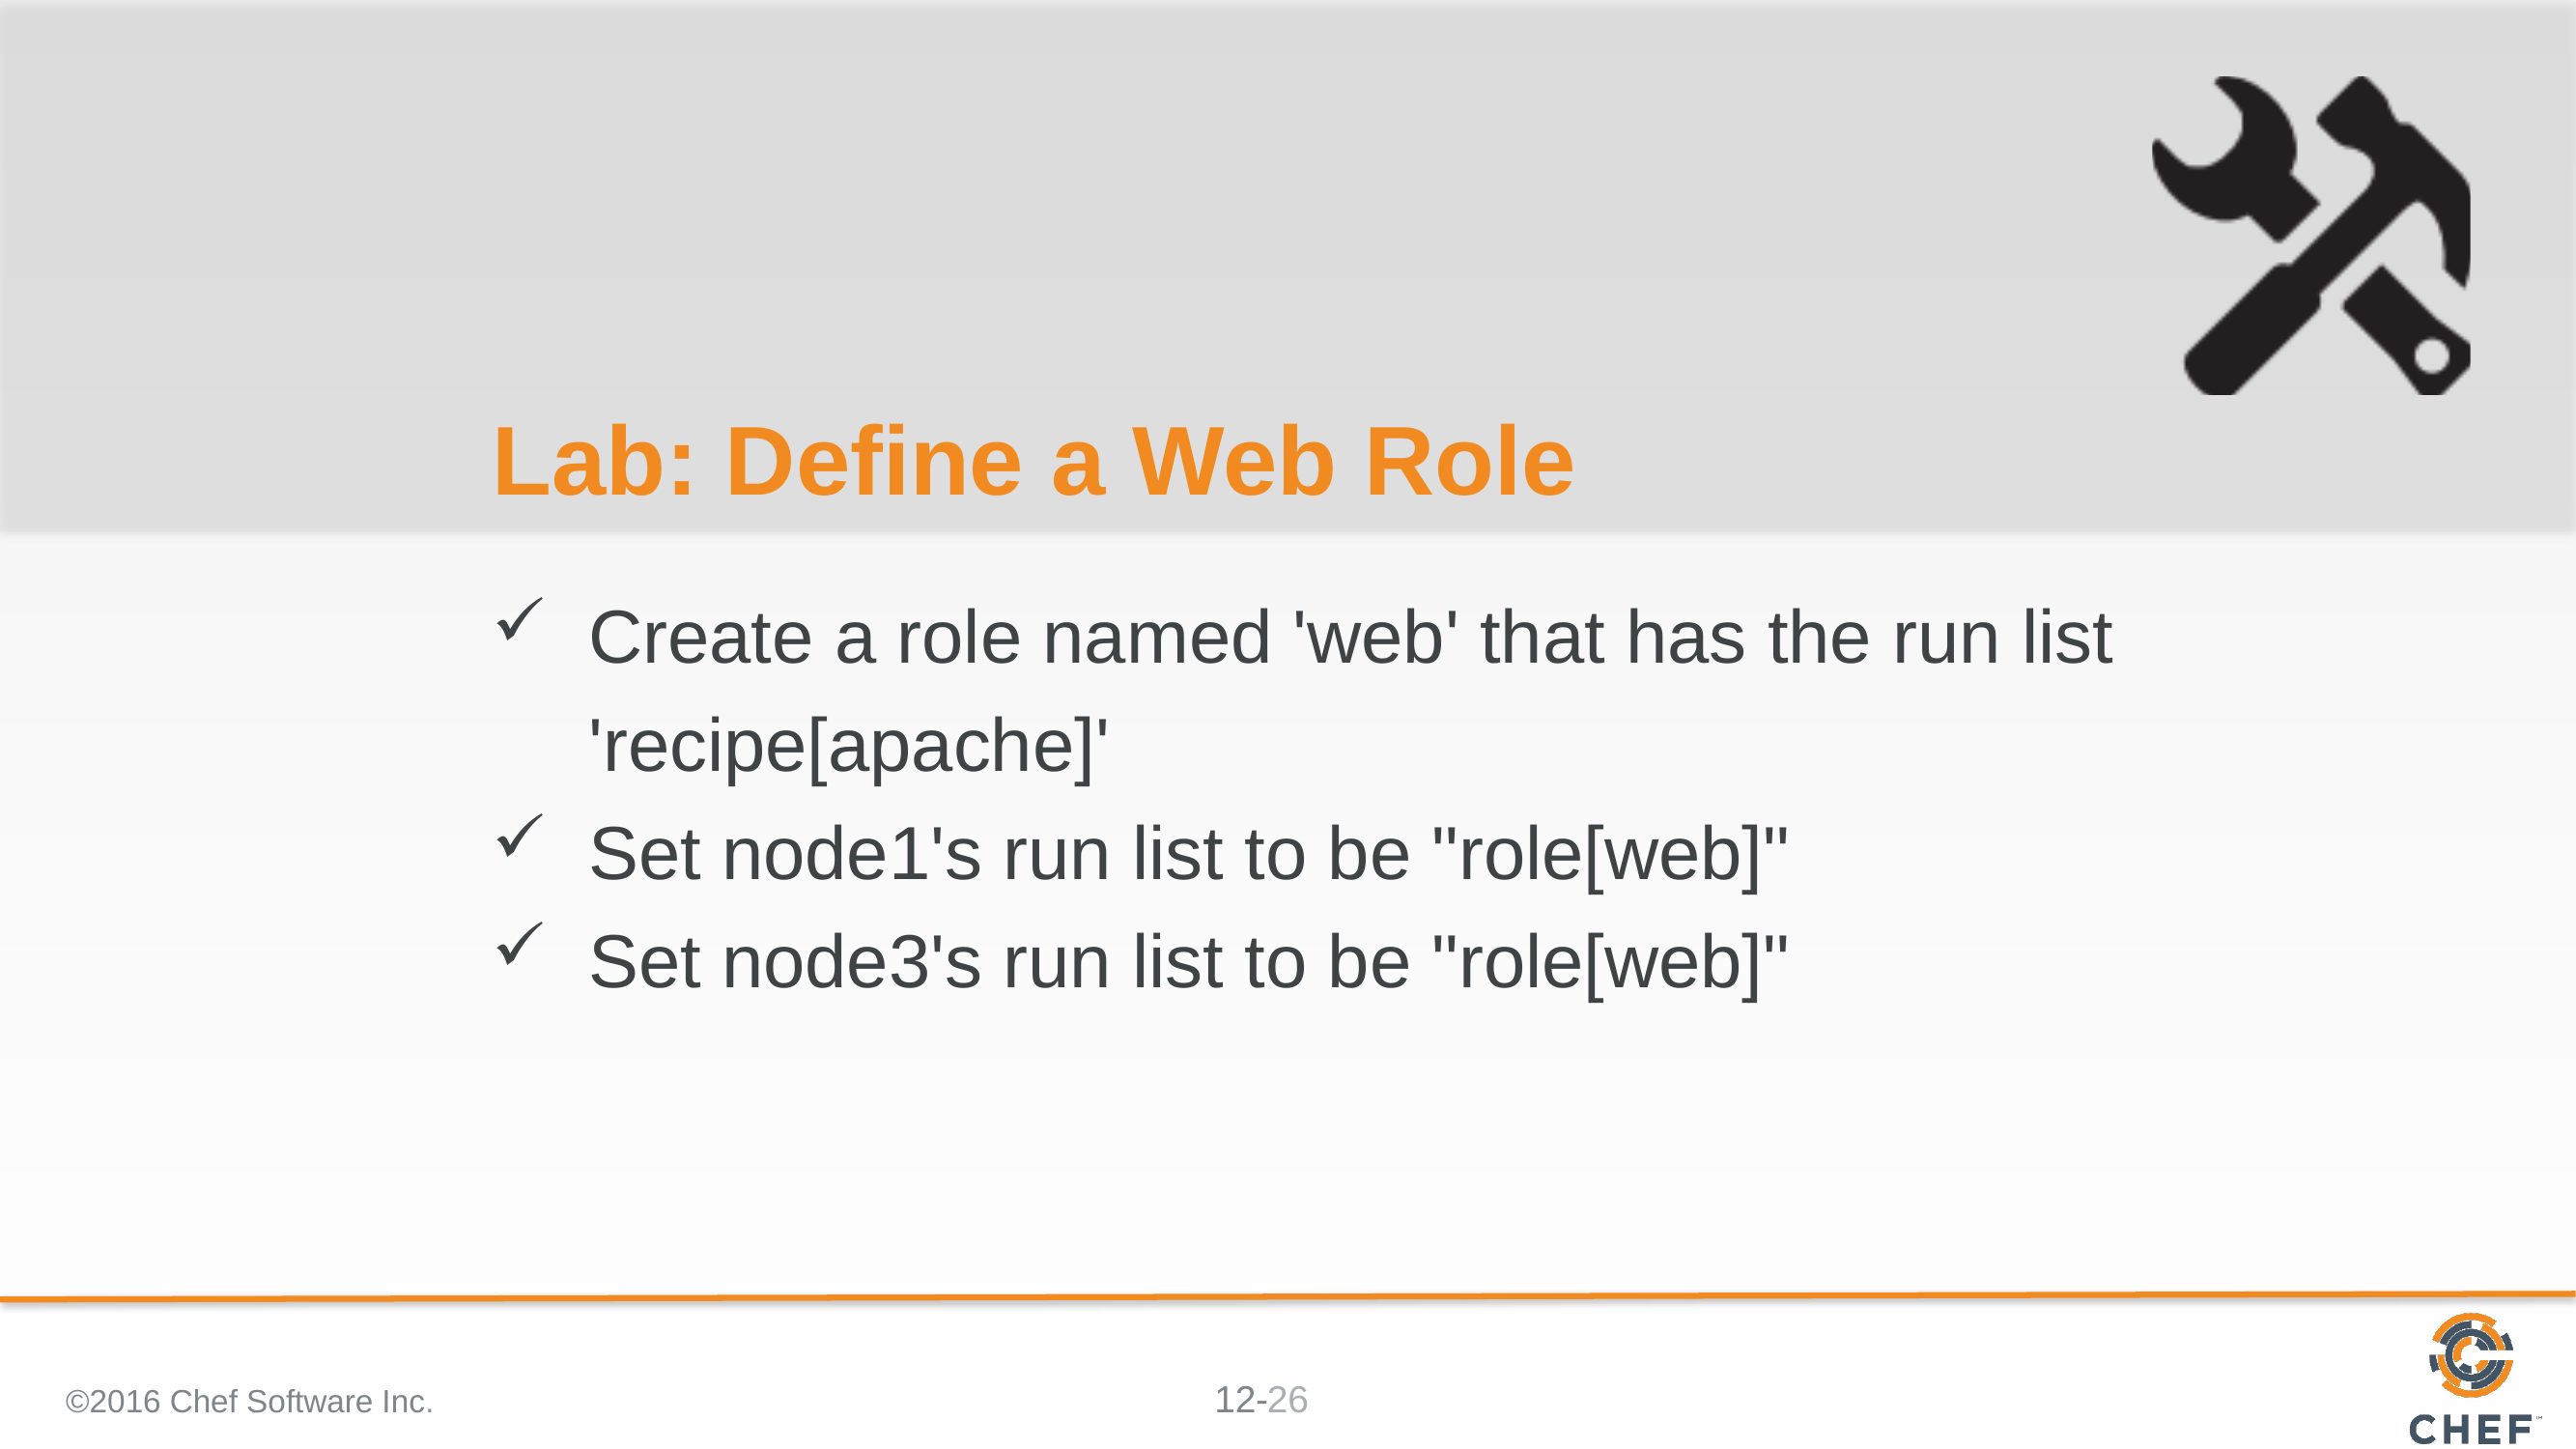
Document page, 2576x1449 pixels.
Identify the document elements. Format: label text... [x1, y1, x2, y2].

subtitle Create a role named 'web' that has the run list 'recipe[apache]' Set node1's run list to be "role[web]" Set node3's run list to be "role[web]" [477, 555, 2217, 1087]
slide_number 26 [998, 1359, 1578, 1437]
footer ©2016 Chef Software Inc. [51, 1359, 952, 1440]
title Lab: Define a Web Role [477, 395, 2217, 531]
picture [2399, 1297, 2550, 1449]
